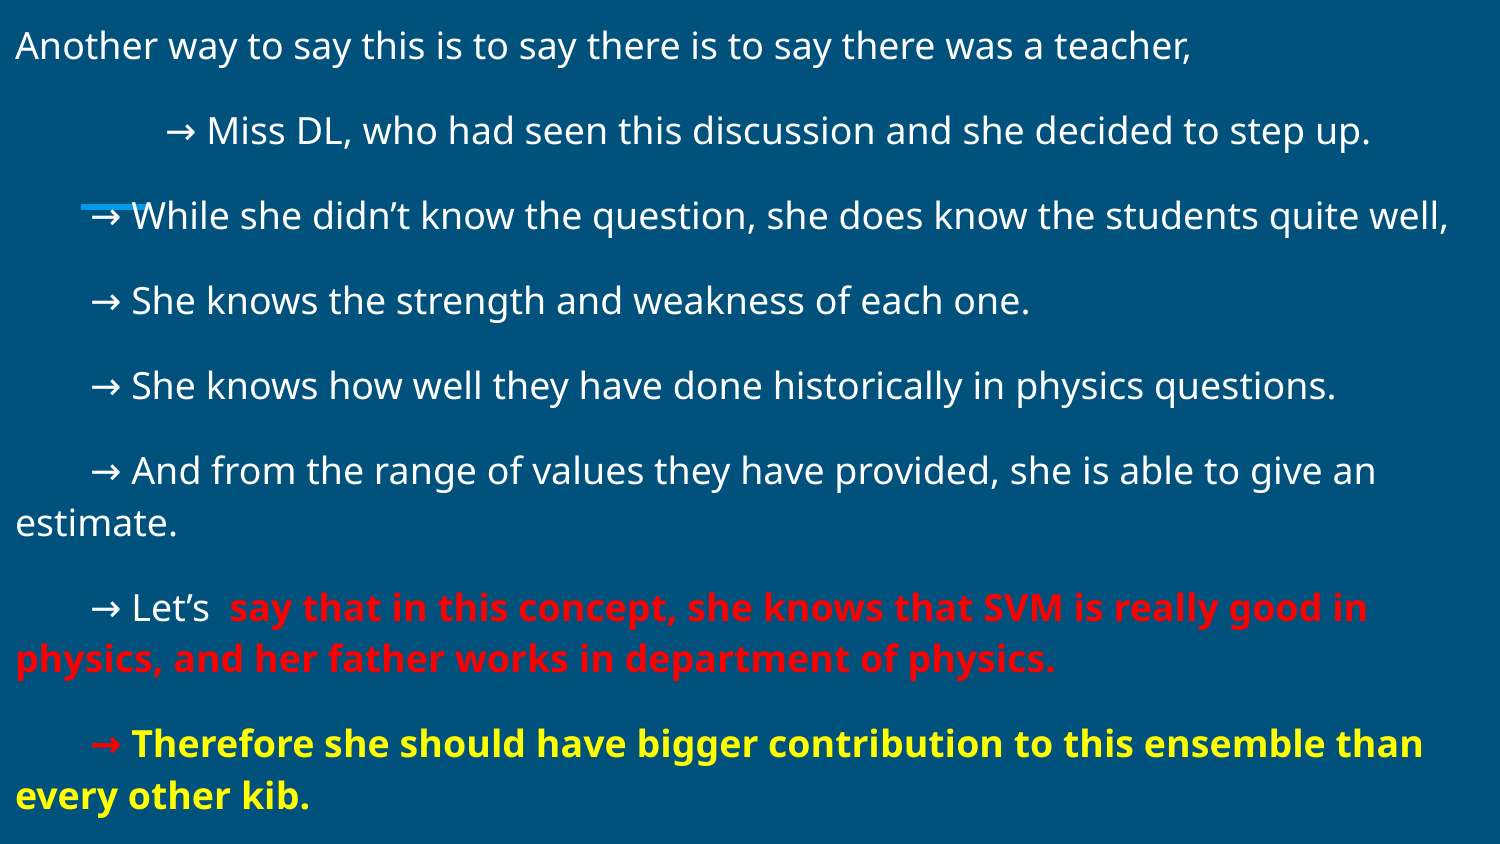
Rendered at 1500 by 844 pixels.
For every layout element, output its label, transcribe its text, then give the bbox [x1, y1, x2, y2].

list Another way to say this is to say there is to say there was a teacher, → Miss DL, who had seen this discussion and she decided to step up. → While she didn’t know the question, she does know the students quite well, → She knows the strength and weakness of each one. → She knows how well they have done historically in physics questions. → And from the range of values they have provided, she is able to give an estimate. → Let’s say that in this concept, she knows that SVM is really good in physics, and her father works in department of physics. → Therefore she should have bigger contribution to this ensemble than every other kib. → The answer is 17. [0, 0, 1500, 844]
